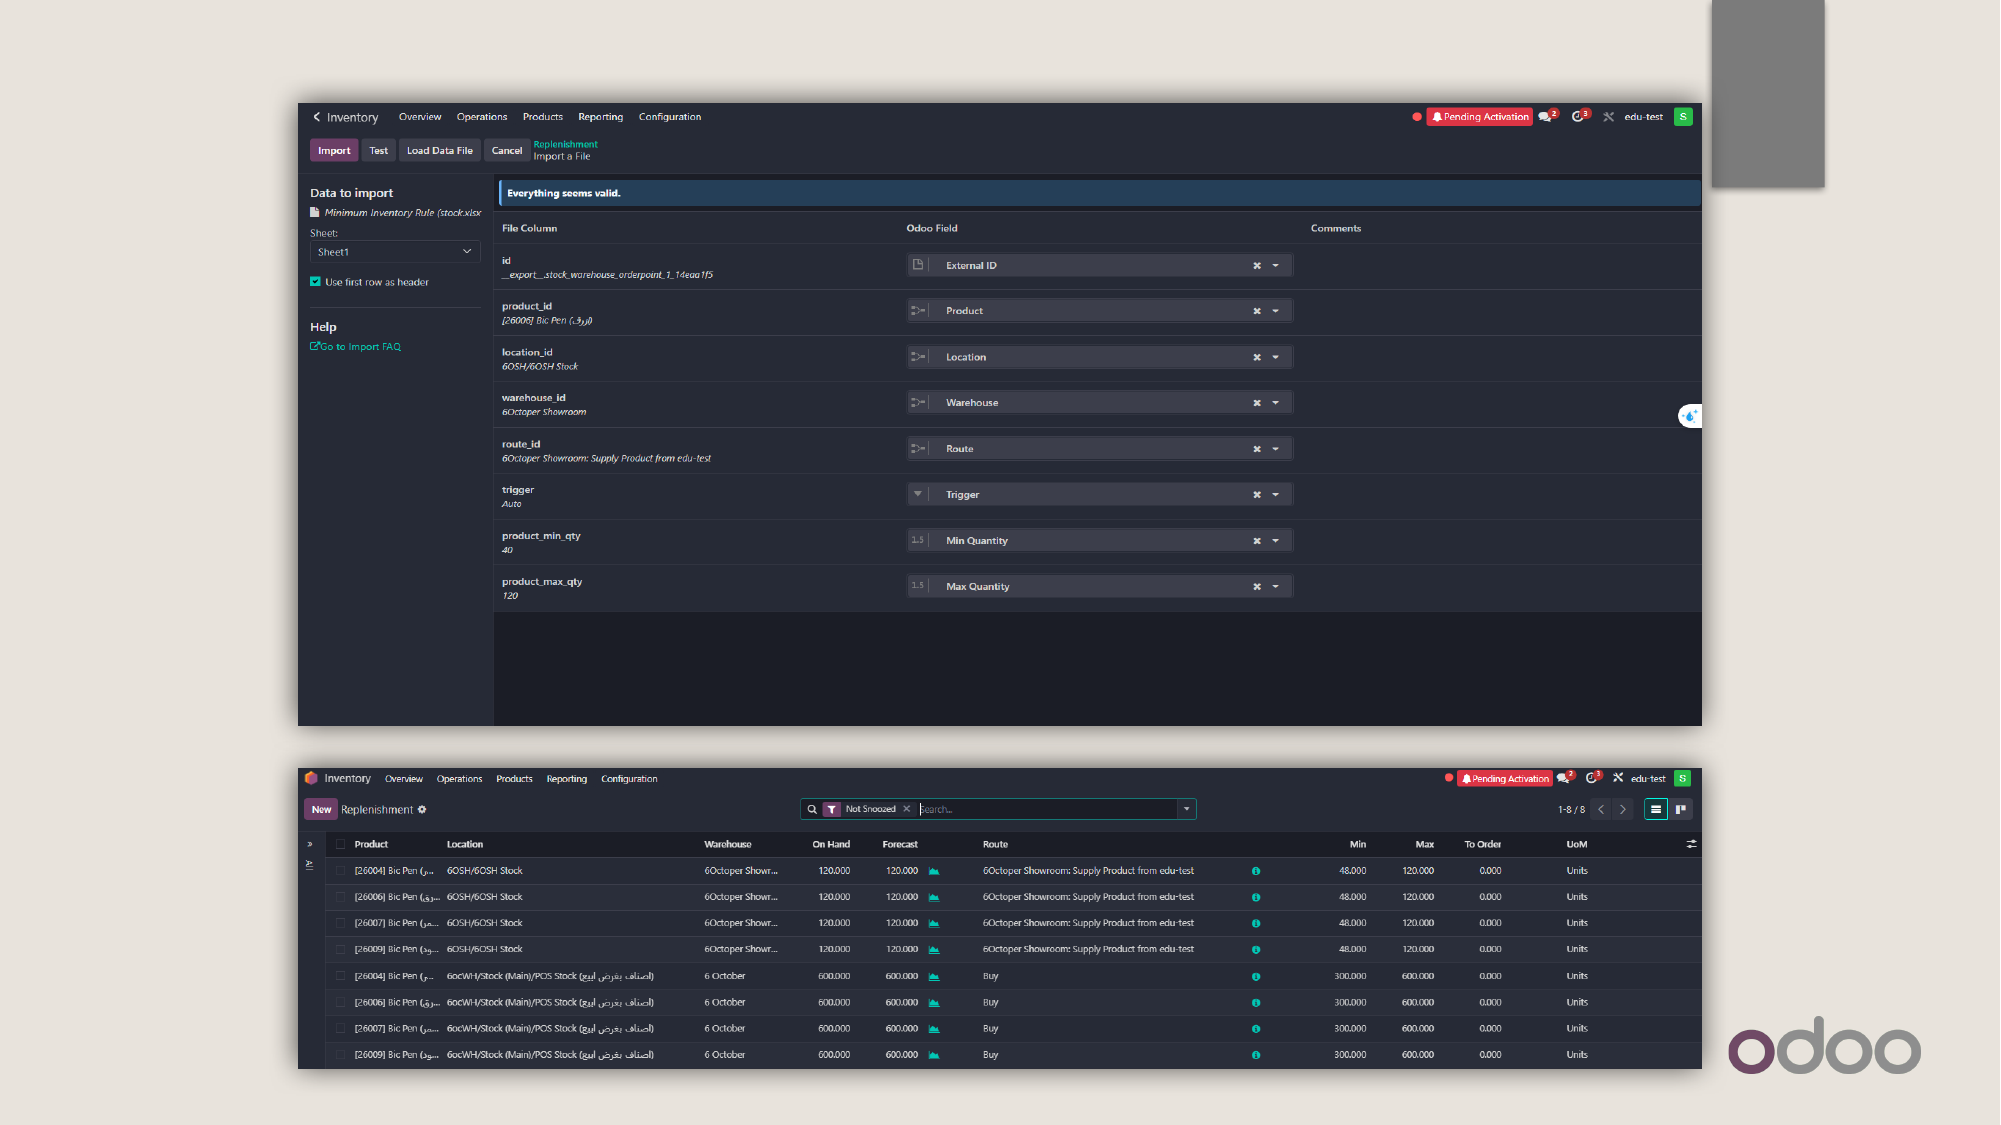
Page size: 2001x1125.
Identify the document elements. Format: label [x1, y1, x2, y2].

picture [1728, 1016, 1921, 1074]
picture [298, 103, 1702, 726]
picture [298, 768, 1702, 1069]
